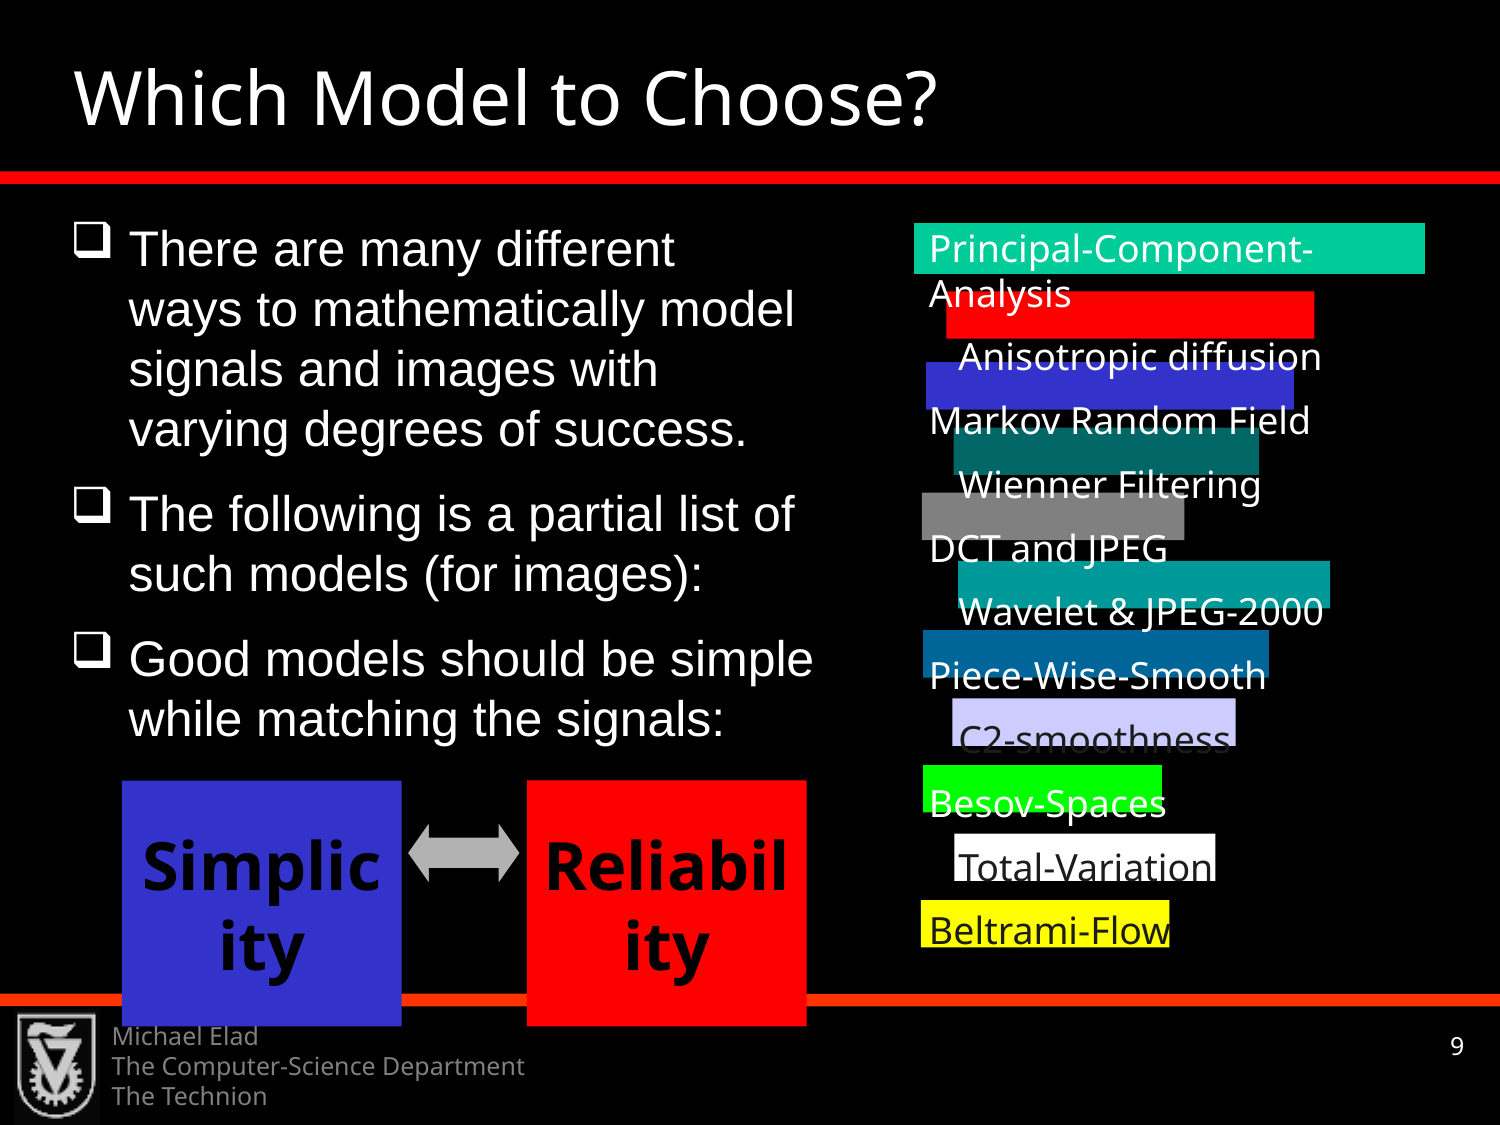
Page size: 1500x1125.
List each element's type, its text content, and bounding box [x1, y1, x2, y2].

text_box Which Model to Choose? [0, 24, 1481, 165]
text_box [121, 780, 807, 957]
text_box There are many different ways to mathematically model signals and images with varying degrees of success. The following is a partial list of such models (for images): Good models should be simple while matching the signals: [55, 209, 841, 754]
footer Michael Elad The Computer-Science Department The Technion [96, 1012, 771, 1125]
picture [14, 1009, 100, 1125]
text_box Principal-Component-Analysis Anisotropic diffusion Markov Random Field Wienner Filtering DCT and JPEG Wavelet & JPEG-2000 Piece-Wise-Smooth C2-smoothness Besov-Spaces Total-Variation Beltrami-Flow [914, 217, 1462, 960]
slide_number 9 [1166, 1023, 1480, 1099]
